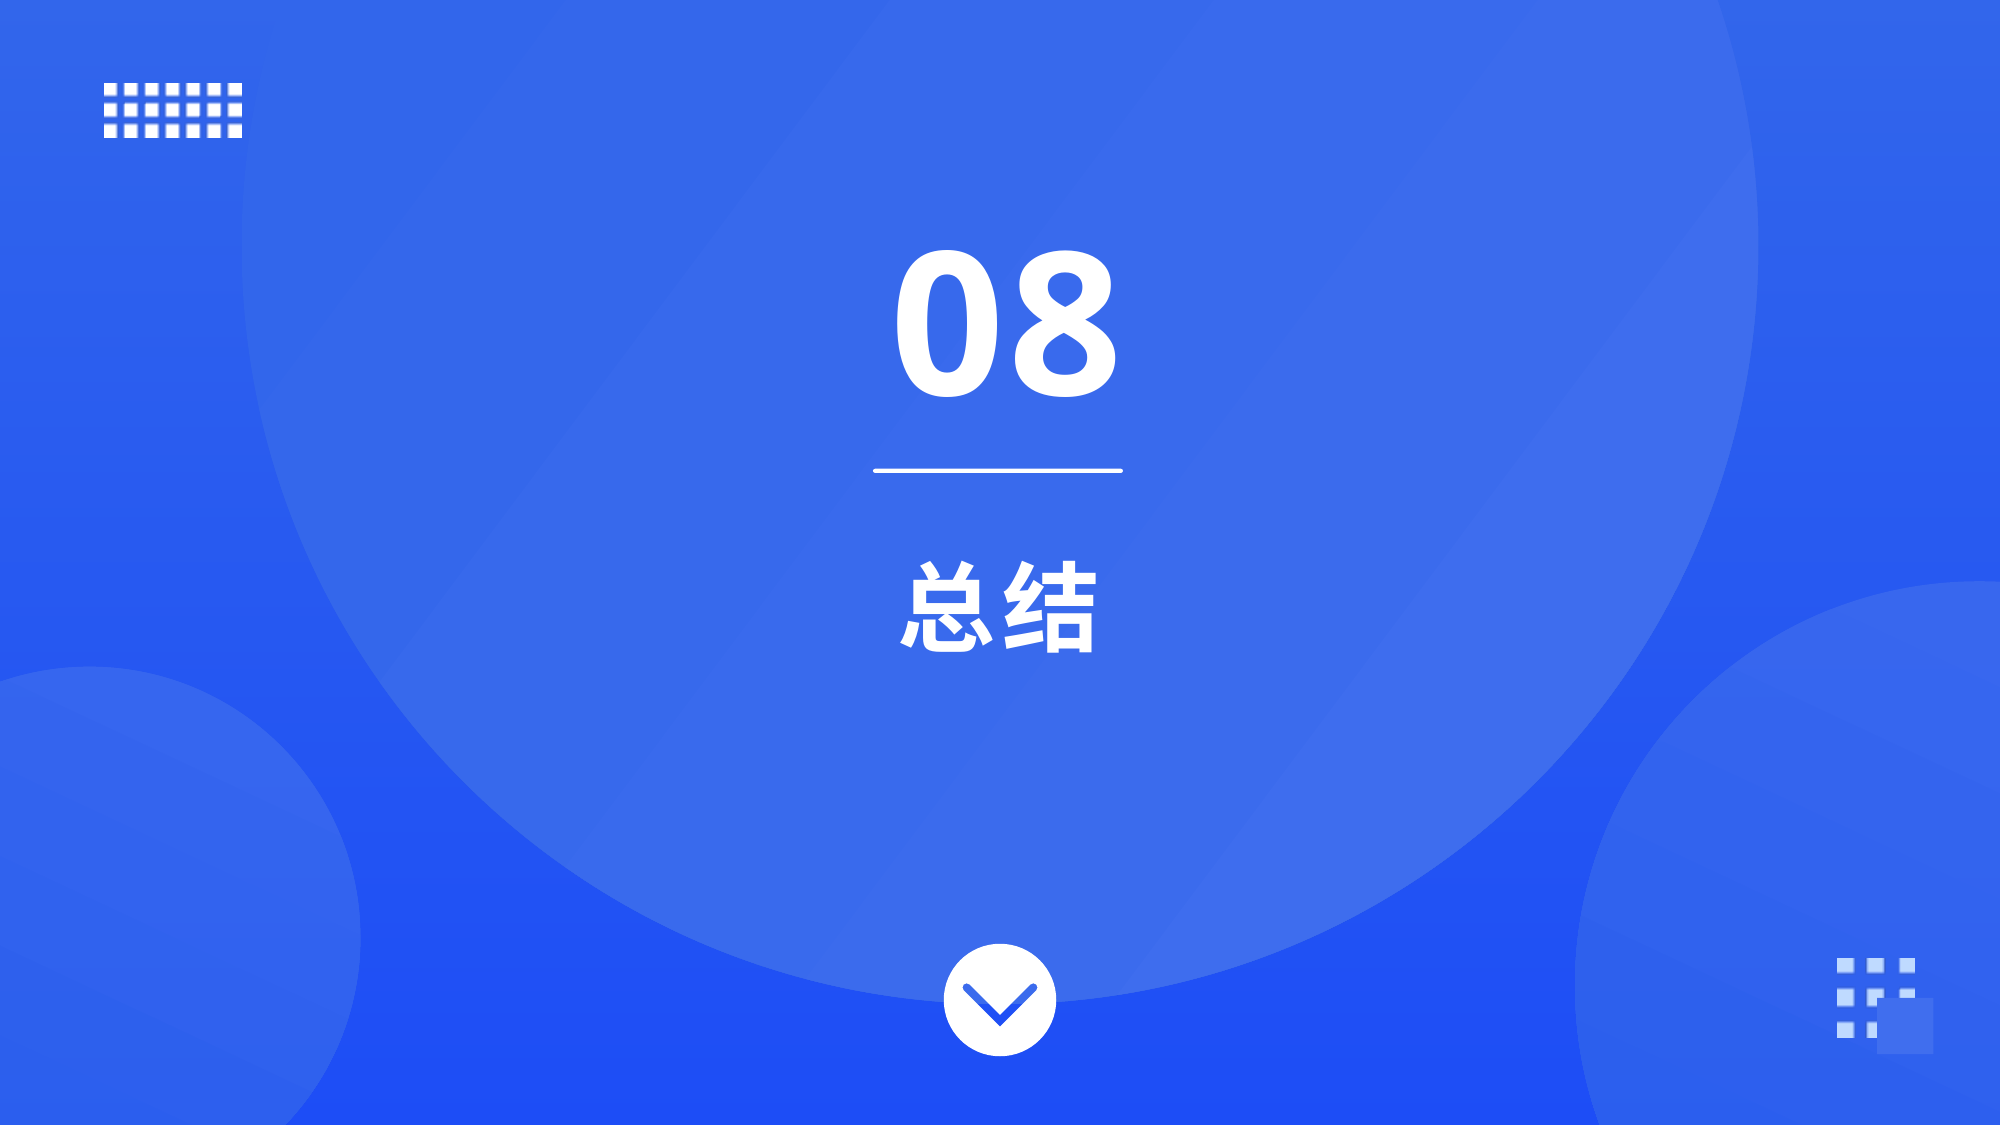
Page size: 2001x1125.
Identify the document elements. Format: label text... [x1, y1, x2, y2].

list 08 [825, 137, 1123, 472]
picture [1837, 958, 1915, 1038]
title 总结 [522, 541, 1475, 667]
picture [104, 83, 242, 138]
